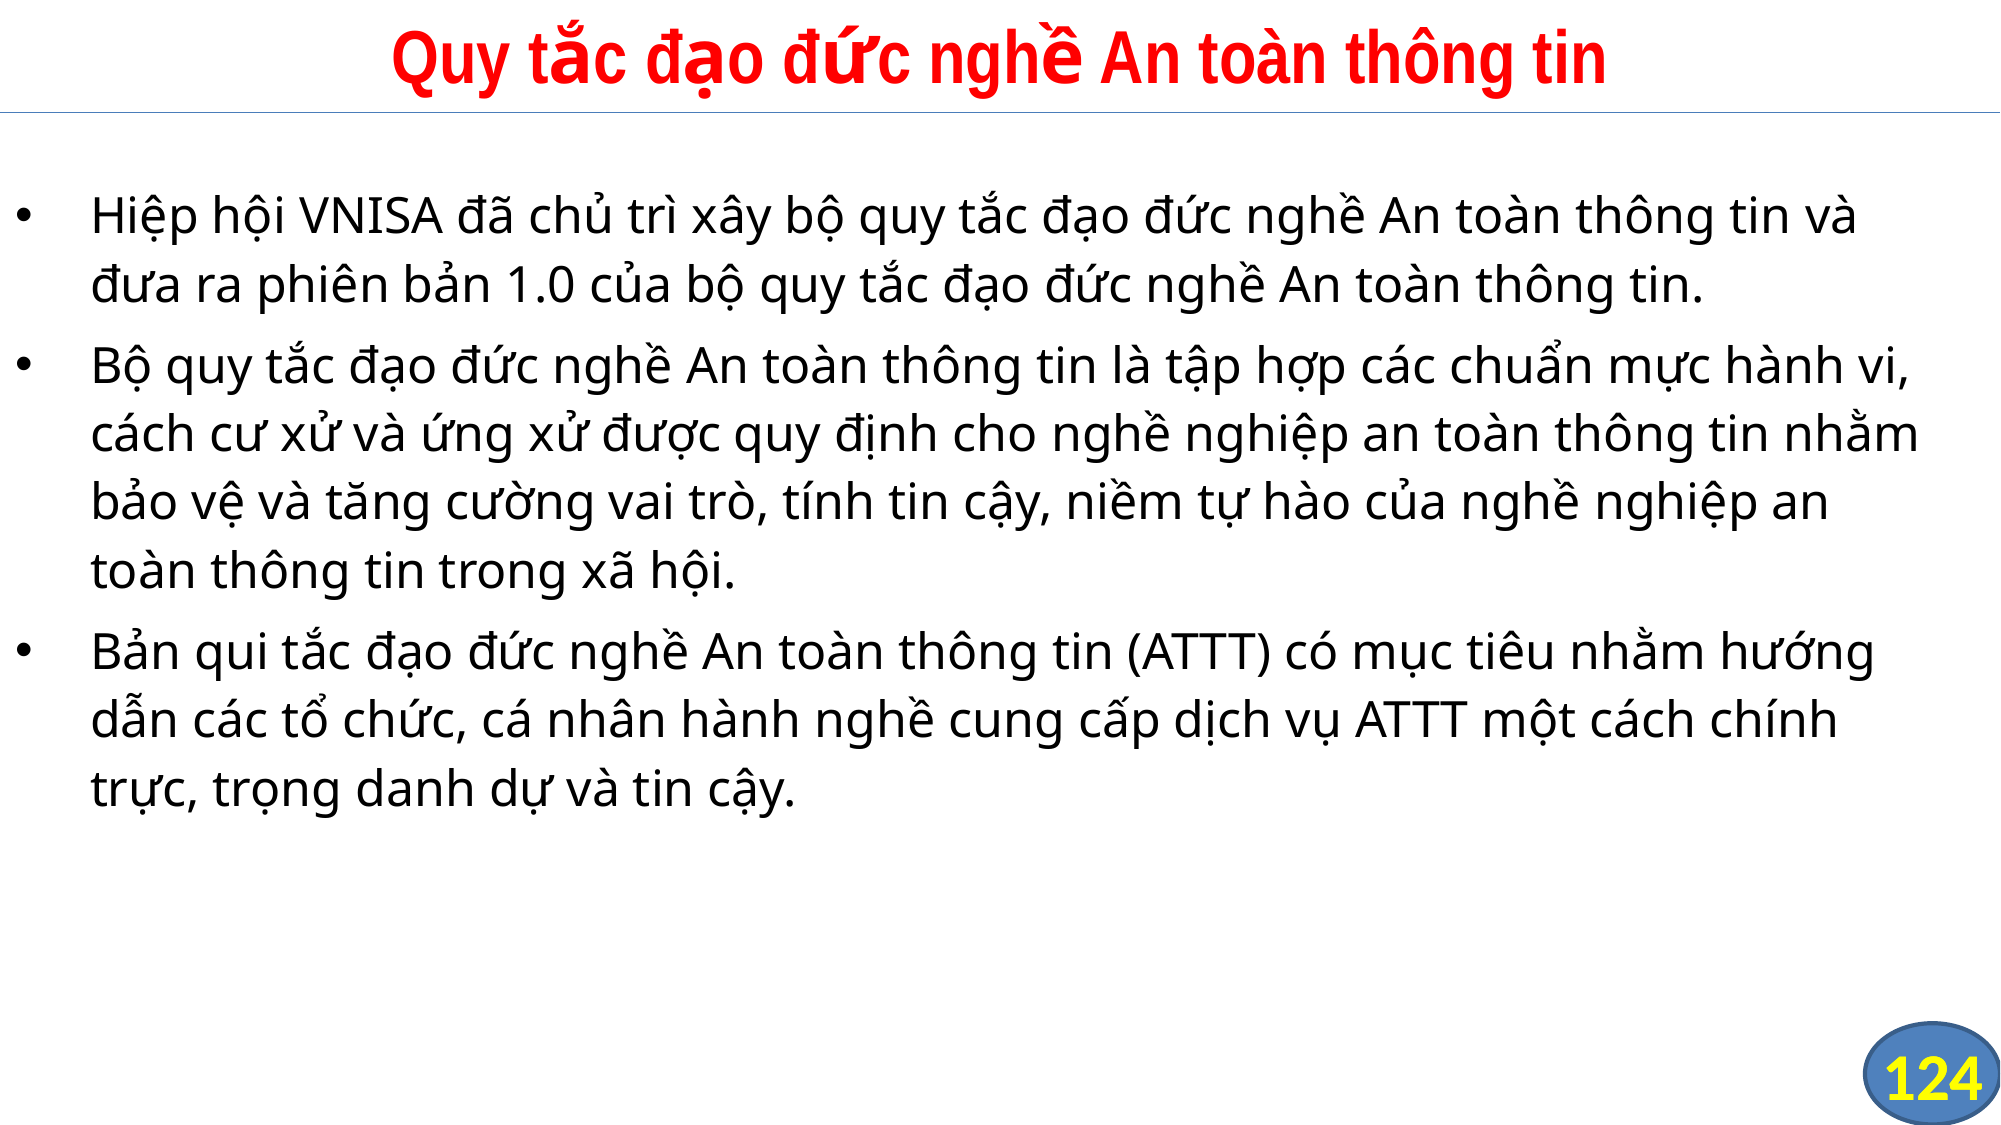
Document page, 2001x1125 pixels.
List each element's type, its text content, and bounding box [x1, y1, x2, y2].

list Hiệp hội VNISA đã chủ trì xây bộ quy tắc đạo đức nghề An toàn thông tin và đưa ra phiên bản 1.0 của bộ quy tắc đạo đức nghề An toàn thông tin. Bộ quy tắc đạo đức nghề An toàn thông tin là tập hợp các chuẩn mực hành vi, cách cư xử và ứng xử được quy định cho nghề nghiệp an toàn thông tin nhằm bảo vệ và tăng cường vai trò, tính tin cậy, niềm tự hào của nghề nghiệp an toàn thông tin trong xã hội. Bản qui tắc đạo đức nghề An toàn thông tin (ATTT) có mục tiêu nhằm hướng dẫn các tổ chức, cá nhân hành nghề cung cấp dịch vụ ATTT một cách chính trực, trọng danh dự và tin cậy. [0, 167, 1942, 1068]
title Quy tắc đạo đức nghề An toàn thông tin [0, 0, 2000, 113]
slide_number 124 [1866, 1023, 2000, 1125]
